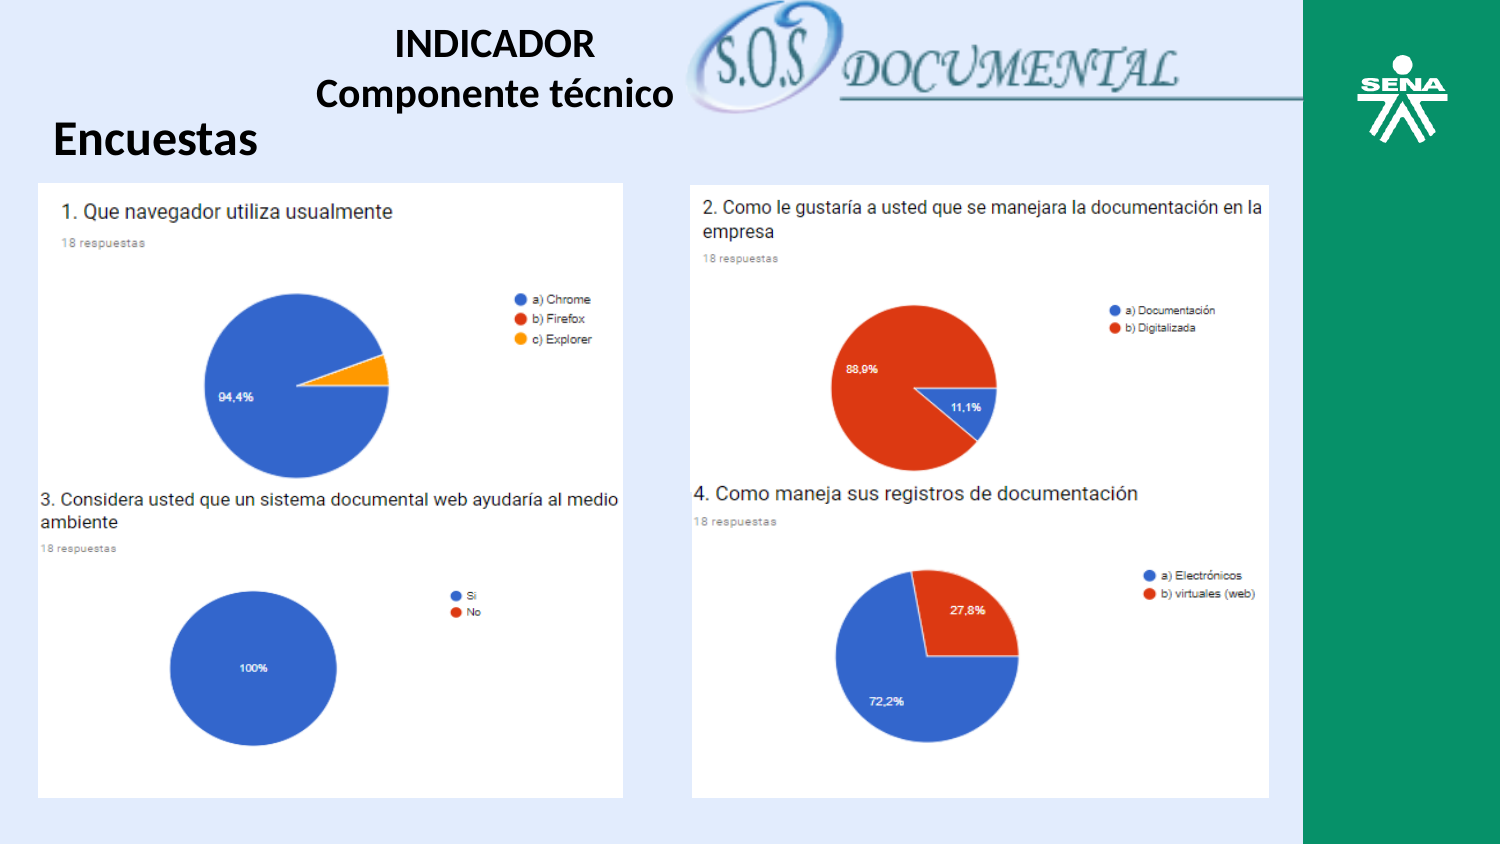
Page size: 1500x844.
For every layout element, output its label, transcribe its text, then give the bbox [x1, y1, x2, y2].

text_box INDICADOR Componente técnico [282, 8, 651, 125]
text_box Encuestas [38, 97, 380, 181]
picture [0, 0, 1500, 844]
